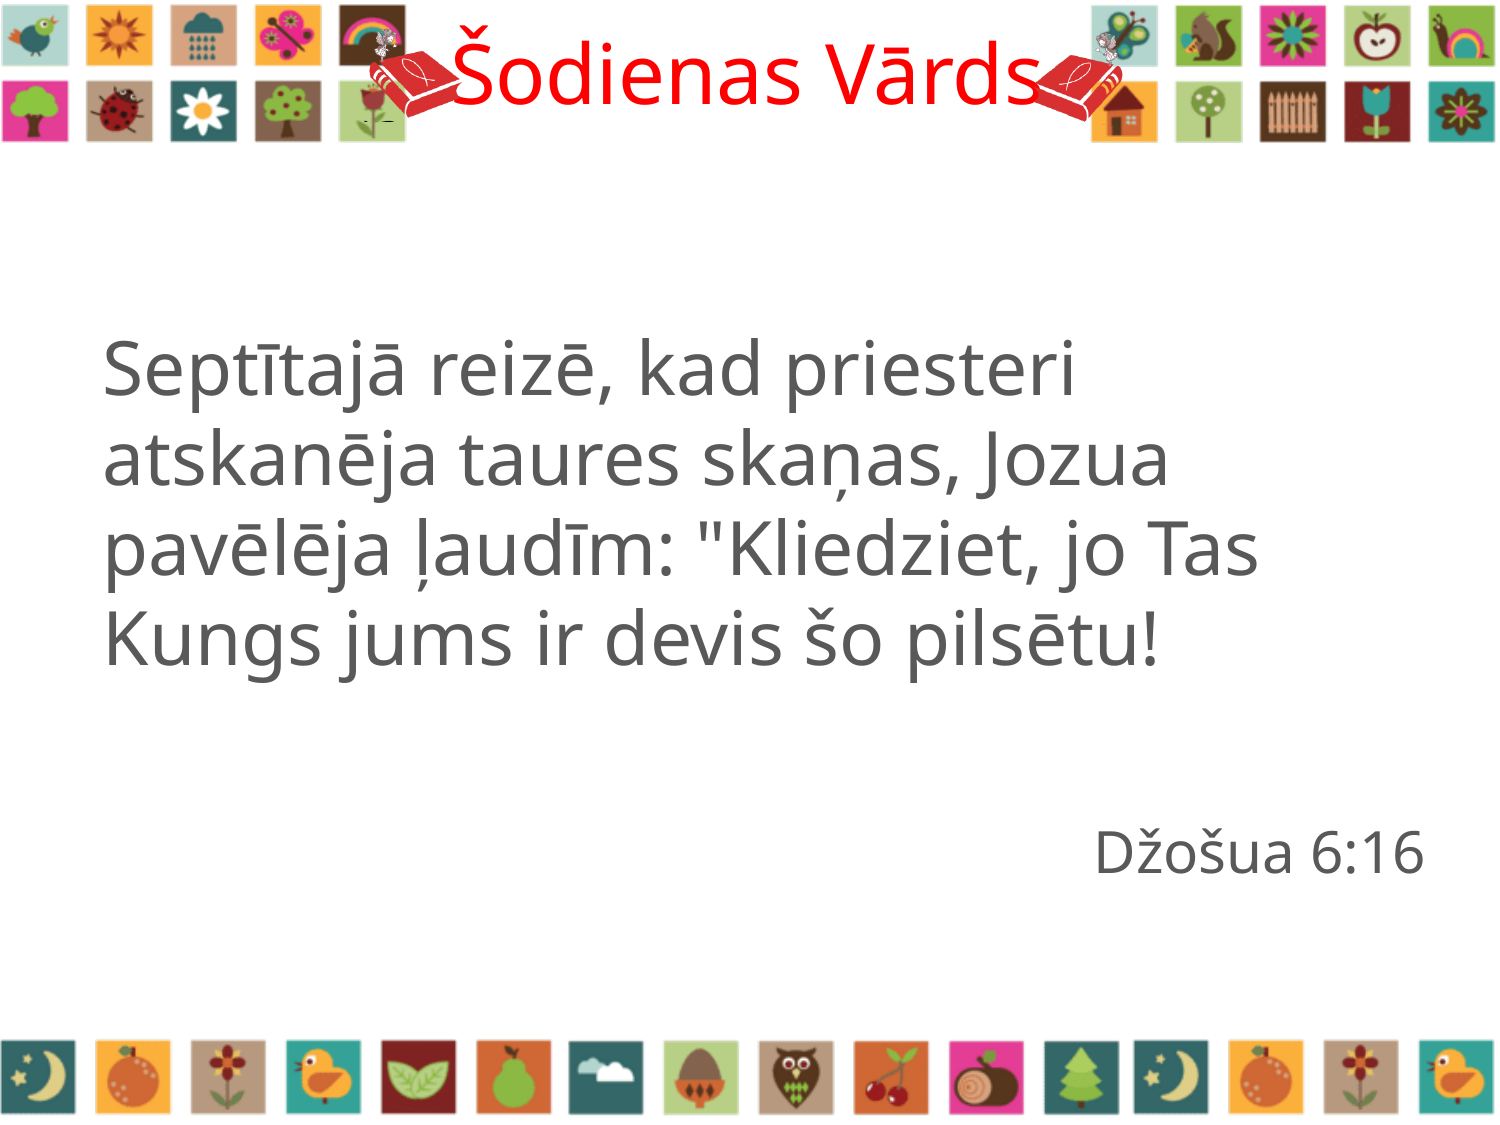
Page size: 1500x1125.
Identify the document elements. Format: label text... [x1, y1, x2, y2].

picture [0, 3, 494, 150]
picture [1000, 3, 1500, 150]
text_box Septītajā reizē, kad priesteri atskanēja taures skaņas, Jozua pavēlēja ļaudīm: "Kliedziet, jo Tas Kungs jums ir devis šo pilsētu! [87, 313, 1435, 689]
text_box Šodienas Vārds [492, 13, 1078, 129]
text_box Džošua 6:16 [808, 807, 1441, 893]
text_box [0, 1028, 1500, 1118]
